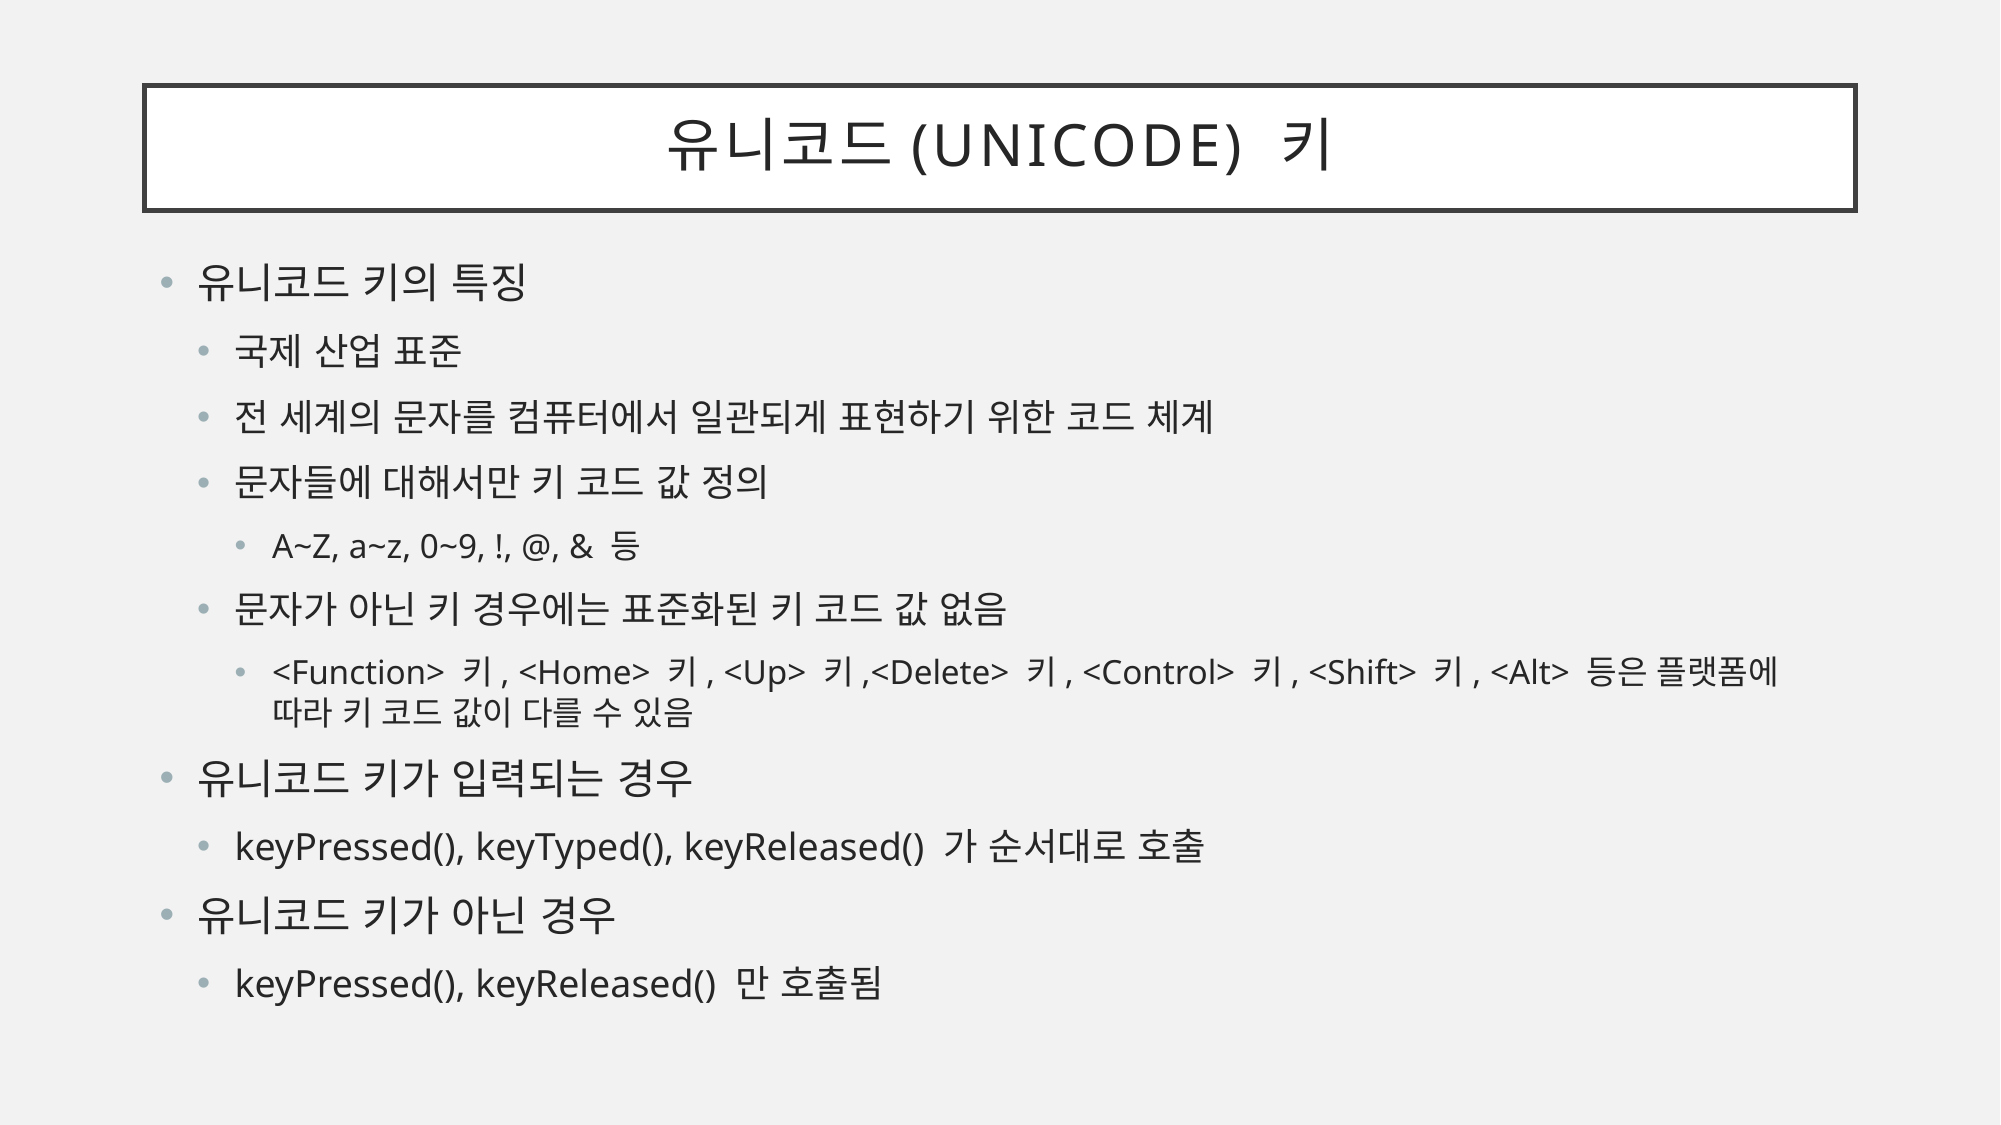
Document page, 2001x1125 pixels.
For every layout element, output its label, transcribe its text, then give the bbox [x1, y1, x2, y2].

list 유니코드 키의 특징 국제 산업 표준 전 세계의 문자를 컴퓨터에서 일관되게 표현하기 위한 코드 체계 문자들에 대해서만 키 코드 값 정의 A~Z, a~z, 0~9, !, @, & 등 문자가 아닌 키 경우에는 표준화된 키 코드 값 없음 <Function> 키, <Home> 키, <Up> 키,<Delete> 키, <Control> 키, <Shift> 키, <Alt> 등은 플랫폼에 따라 키 코드 값이 다를 수 있음 유니코드 키가 입력되는 경우 keyPressed(), keyTyped(), keyReleased() 가 순서대로 호출 유니코드 키가 아닌 경우 keyPressed(), keyReleased() 만 호출됨 [144, 249, 1856, 1040]
title 유니코드(Unicode) 키 [142, 83, 1858, 213]
